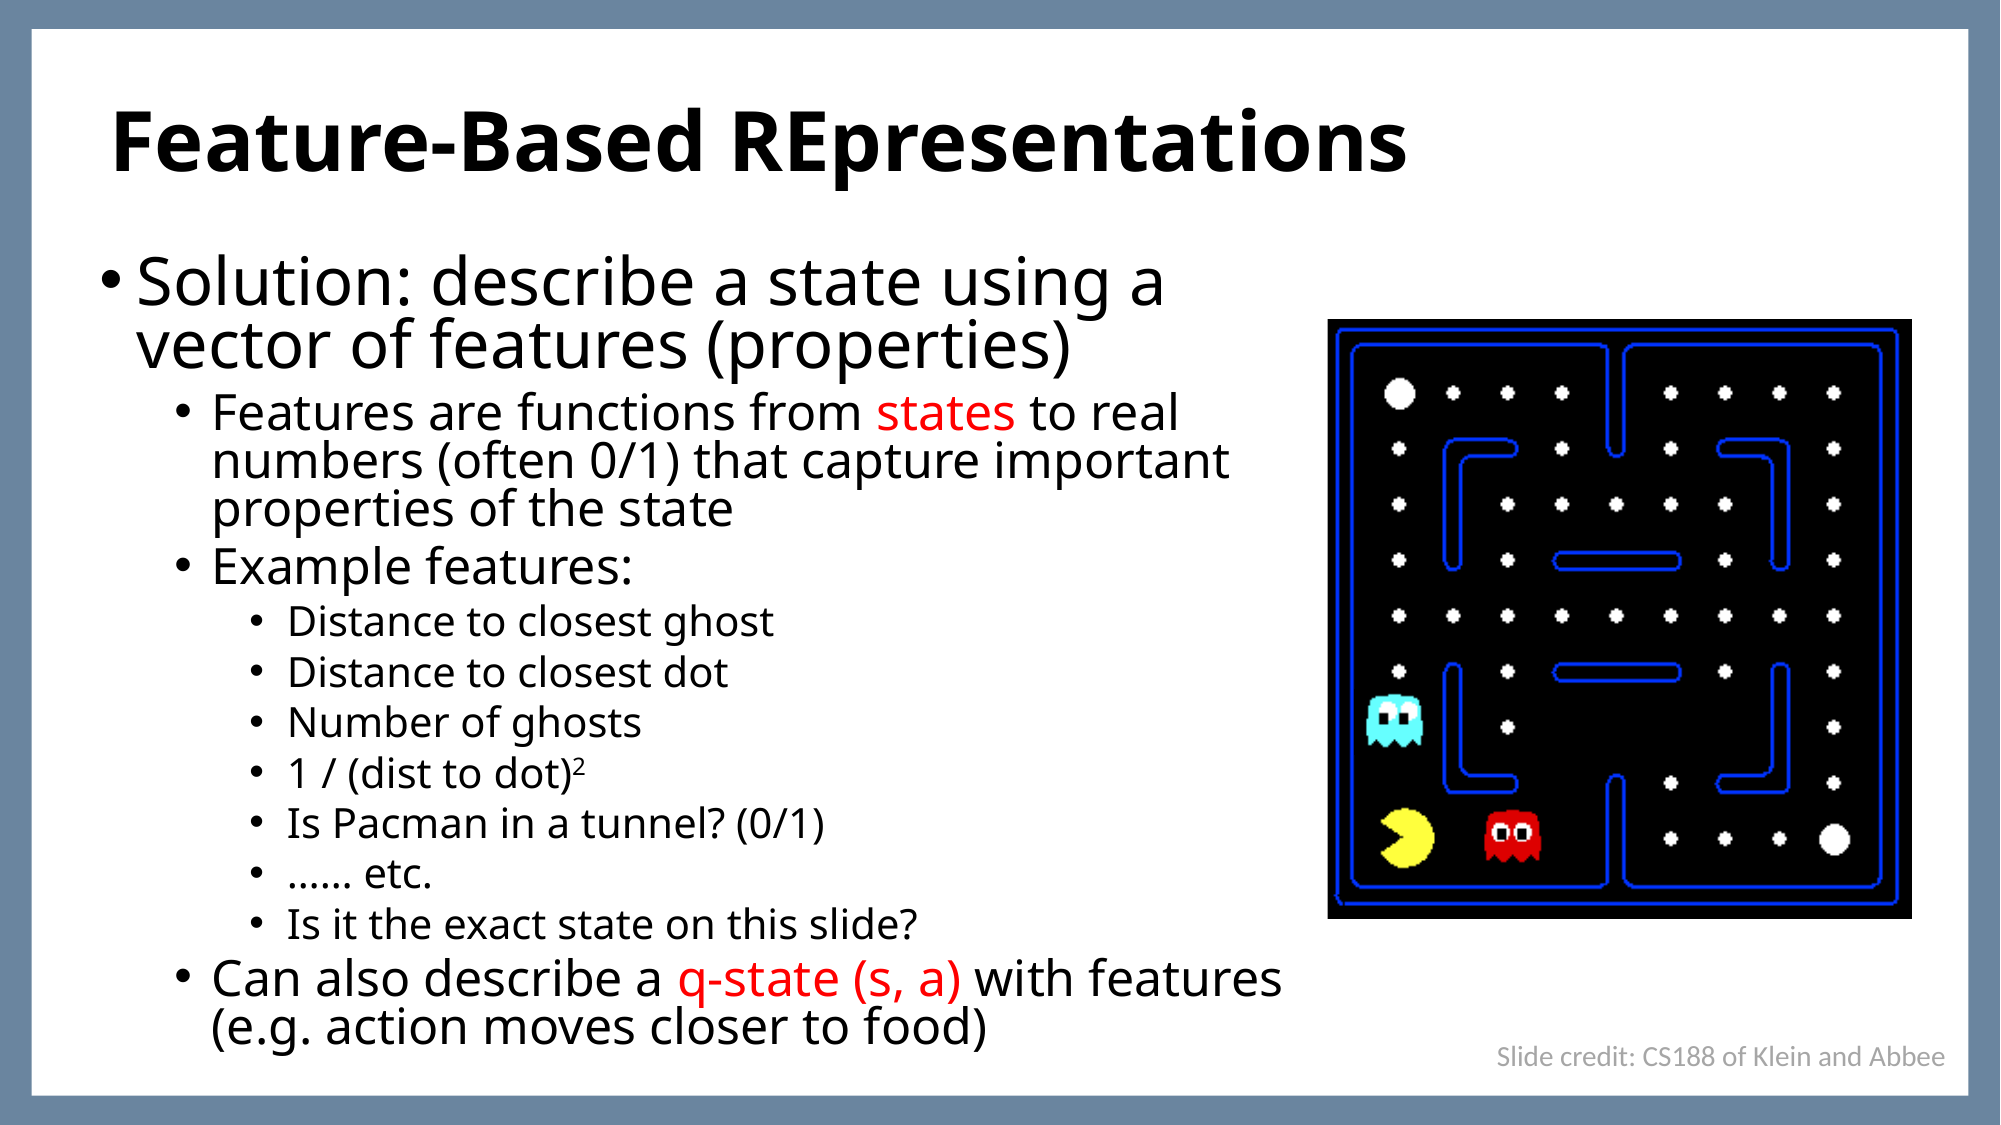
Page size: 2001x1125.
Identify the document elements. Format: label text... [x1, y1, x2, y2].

text_box Feature-Based REpresentations [94, 69, 1576, 198]
text_box Slide credit: CS188 of Klein and Abbee [1482, 1029, 1961, 1080]
text_box [77, 68, 688, 186]
text_box Solution: describe a state using a vector of features (properties) Features are functions from states to real numbers (often 0/1) that capture important properties of the state Example features: Distance to closest ghost Distance to closest dot Number of ghosts 1 / (dist to dot)2 Is Pacman in a tunnel? (0/1) …… etc. Is it the exact state on this slide? Can also describe a q-state (s, a) with features (e.g. action moves closer to food) [84, 246, 1310, 1125]
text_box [1327, 319, 1925, 919]
